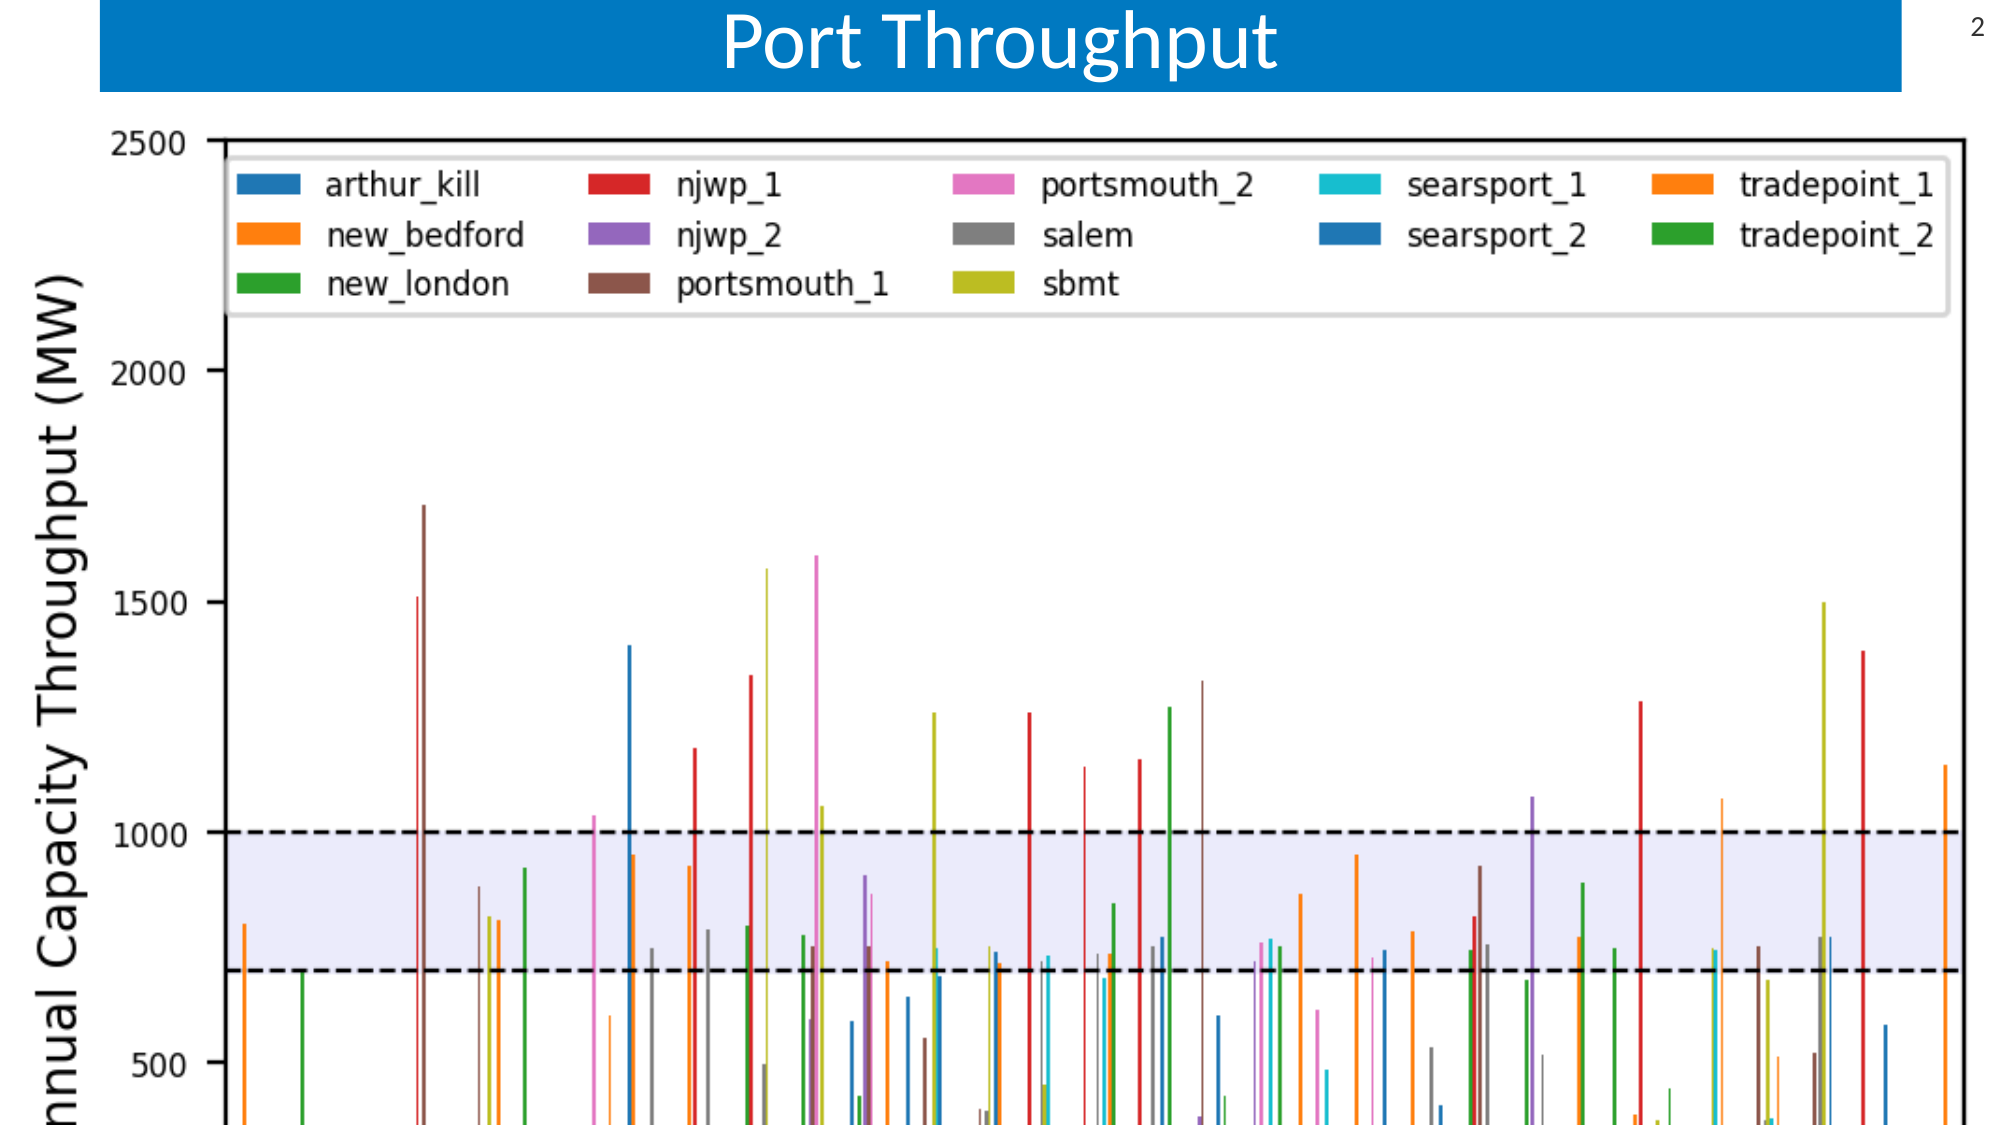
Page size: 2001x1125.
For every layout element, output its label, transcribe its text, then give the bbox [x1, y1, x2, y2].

picture [0, 92, 2000, 1125]
title Port Throughput [99, 0, 1902, 91]
